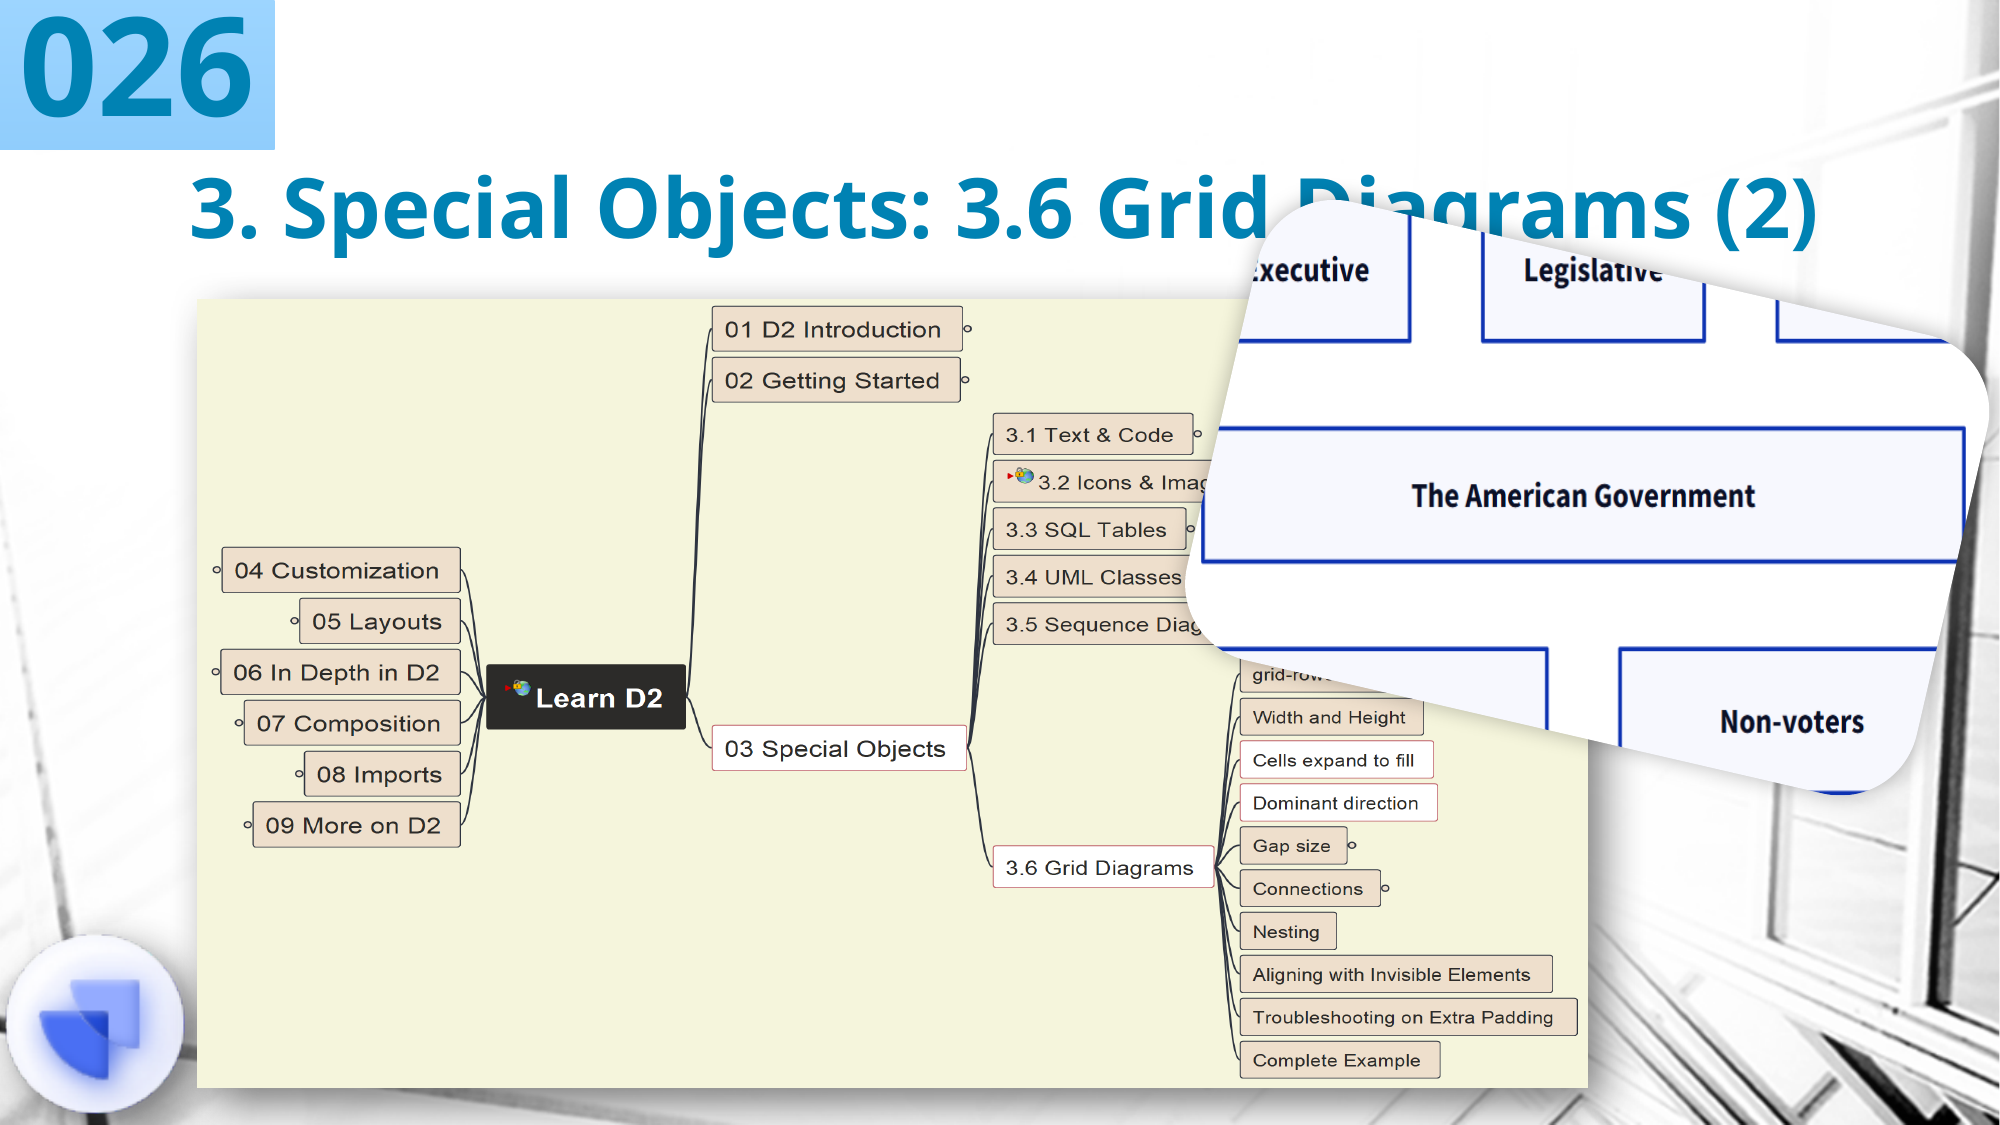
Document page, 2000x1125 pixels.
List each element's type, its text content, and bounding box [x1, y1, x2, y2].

text_box 026 [0, 0, 275, 150]
title 3. Special Objects: 3.6 Grid Diagrams (2) [174, 87, 1925, 263]
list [197, 299, 1588, 1088]
picture [0, 0, 2000, 1125]
